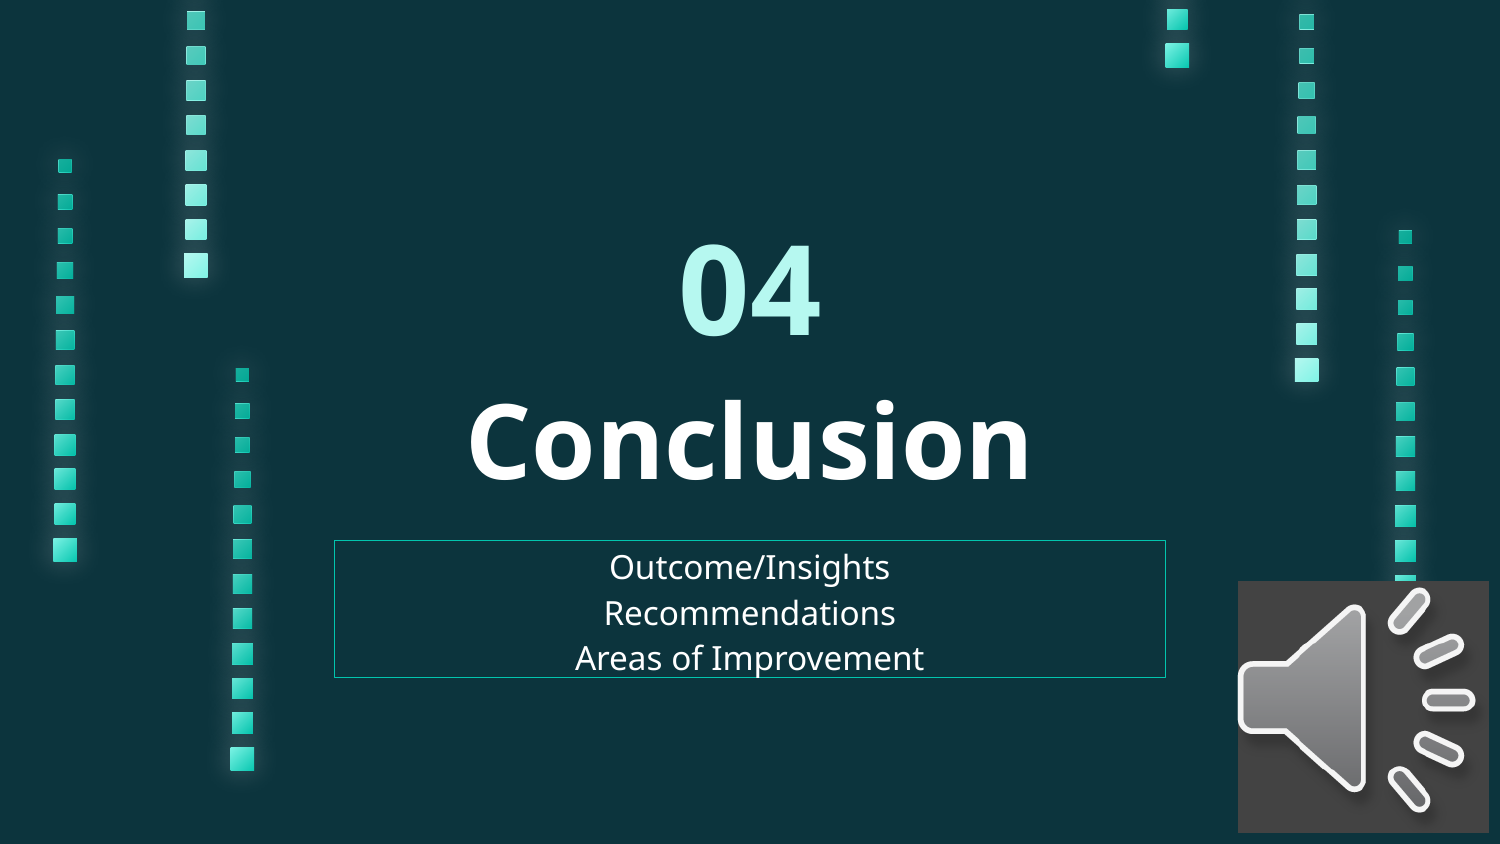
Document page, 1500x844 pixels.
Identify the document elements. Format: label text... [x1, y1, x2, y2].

picture [1236, 580, 1490, 834]
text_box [230, 367, 255, 771]
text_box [1294, 0, 1319, 382]
title Conclusion [334, 378, 1166, 516]
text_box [183, 0, 208, 278]
subtitle Outcome/Insights Recommendations Areas of Improvement [334, 540, 1166, 678]
title 04 [334, 225, 1166, 376]
